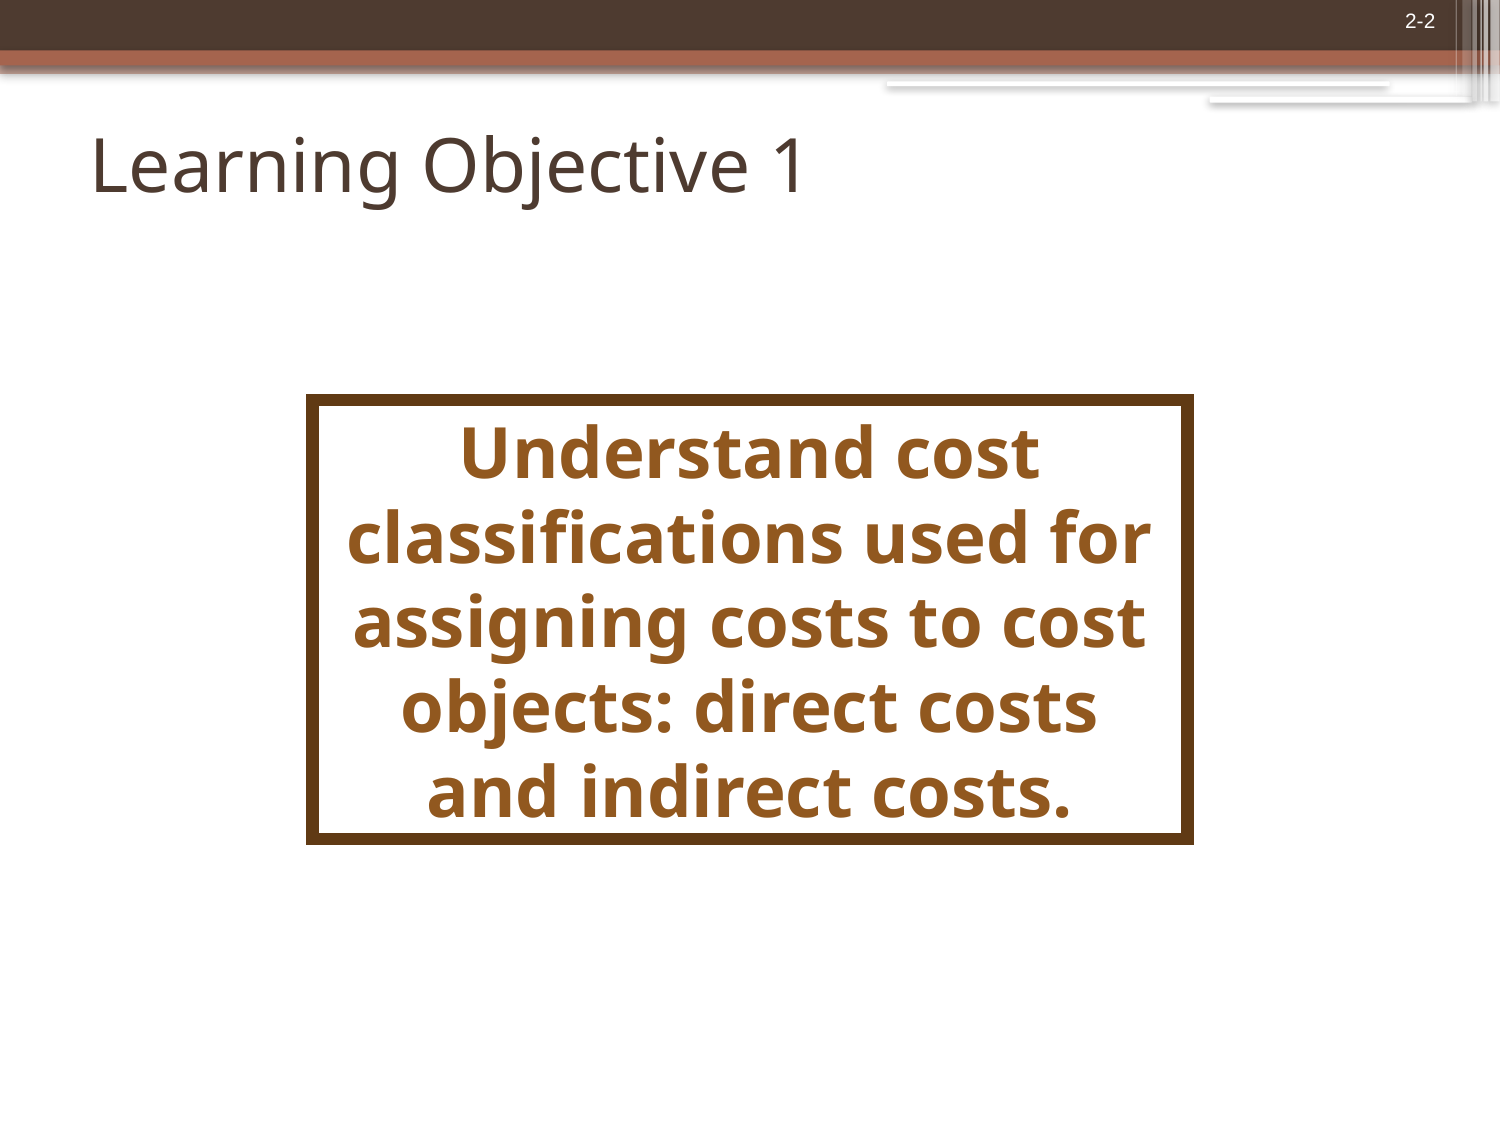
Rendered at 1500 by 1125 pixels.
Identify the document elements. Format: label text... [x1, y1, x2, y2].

text_box Understand cost classifications used for assigning costs to cost objects: direct costs and indirect costs. [312, 399, 1188, 840]
title Learning Objective 1 [75, 75, 1425, 250]
